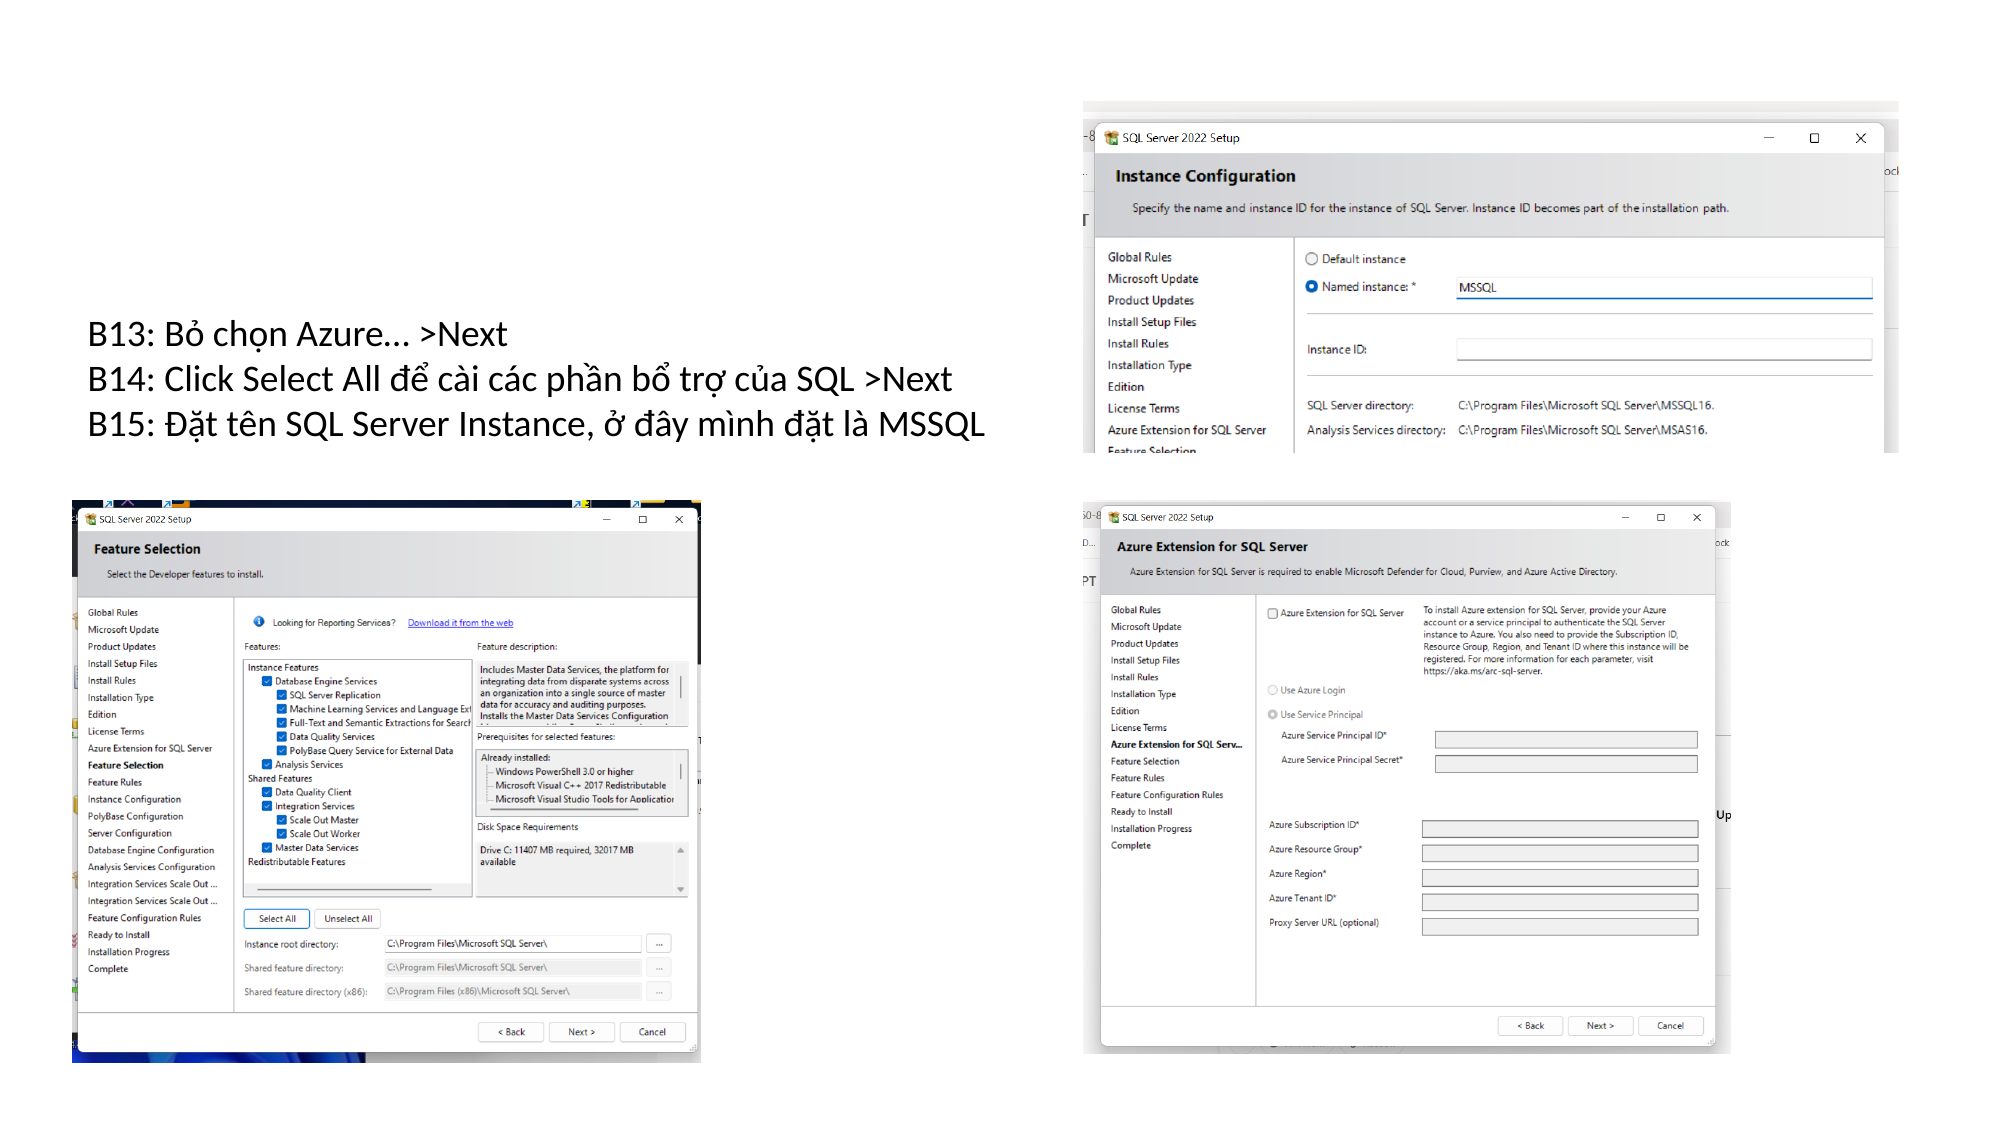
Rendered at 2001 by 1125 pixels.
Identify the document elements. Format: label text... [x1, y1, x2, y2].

text_box B13: Bỏ chọn Azure… >Next B14: Click Select All để cài các phần bổ trợ của SQL >Next B15: Đặt tên SQL Server Instance, ở đây mình đặt là MSSQL [72, 301, 1082, 452]
picture [1082, 101, 1899, 453]
picture [72, 500, 702, 1063]
picture [1082, 500, 1731, 1054]
